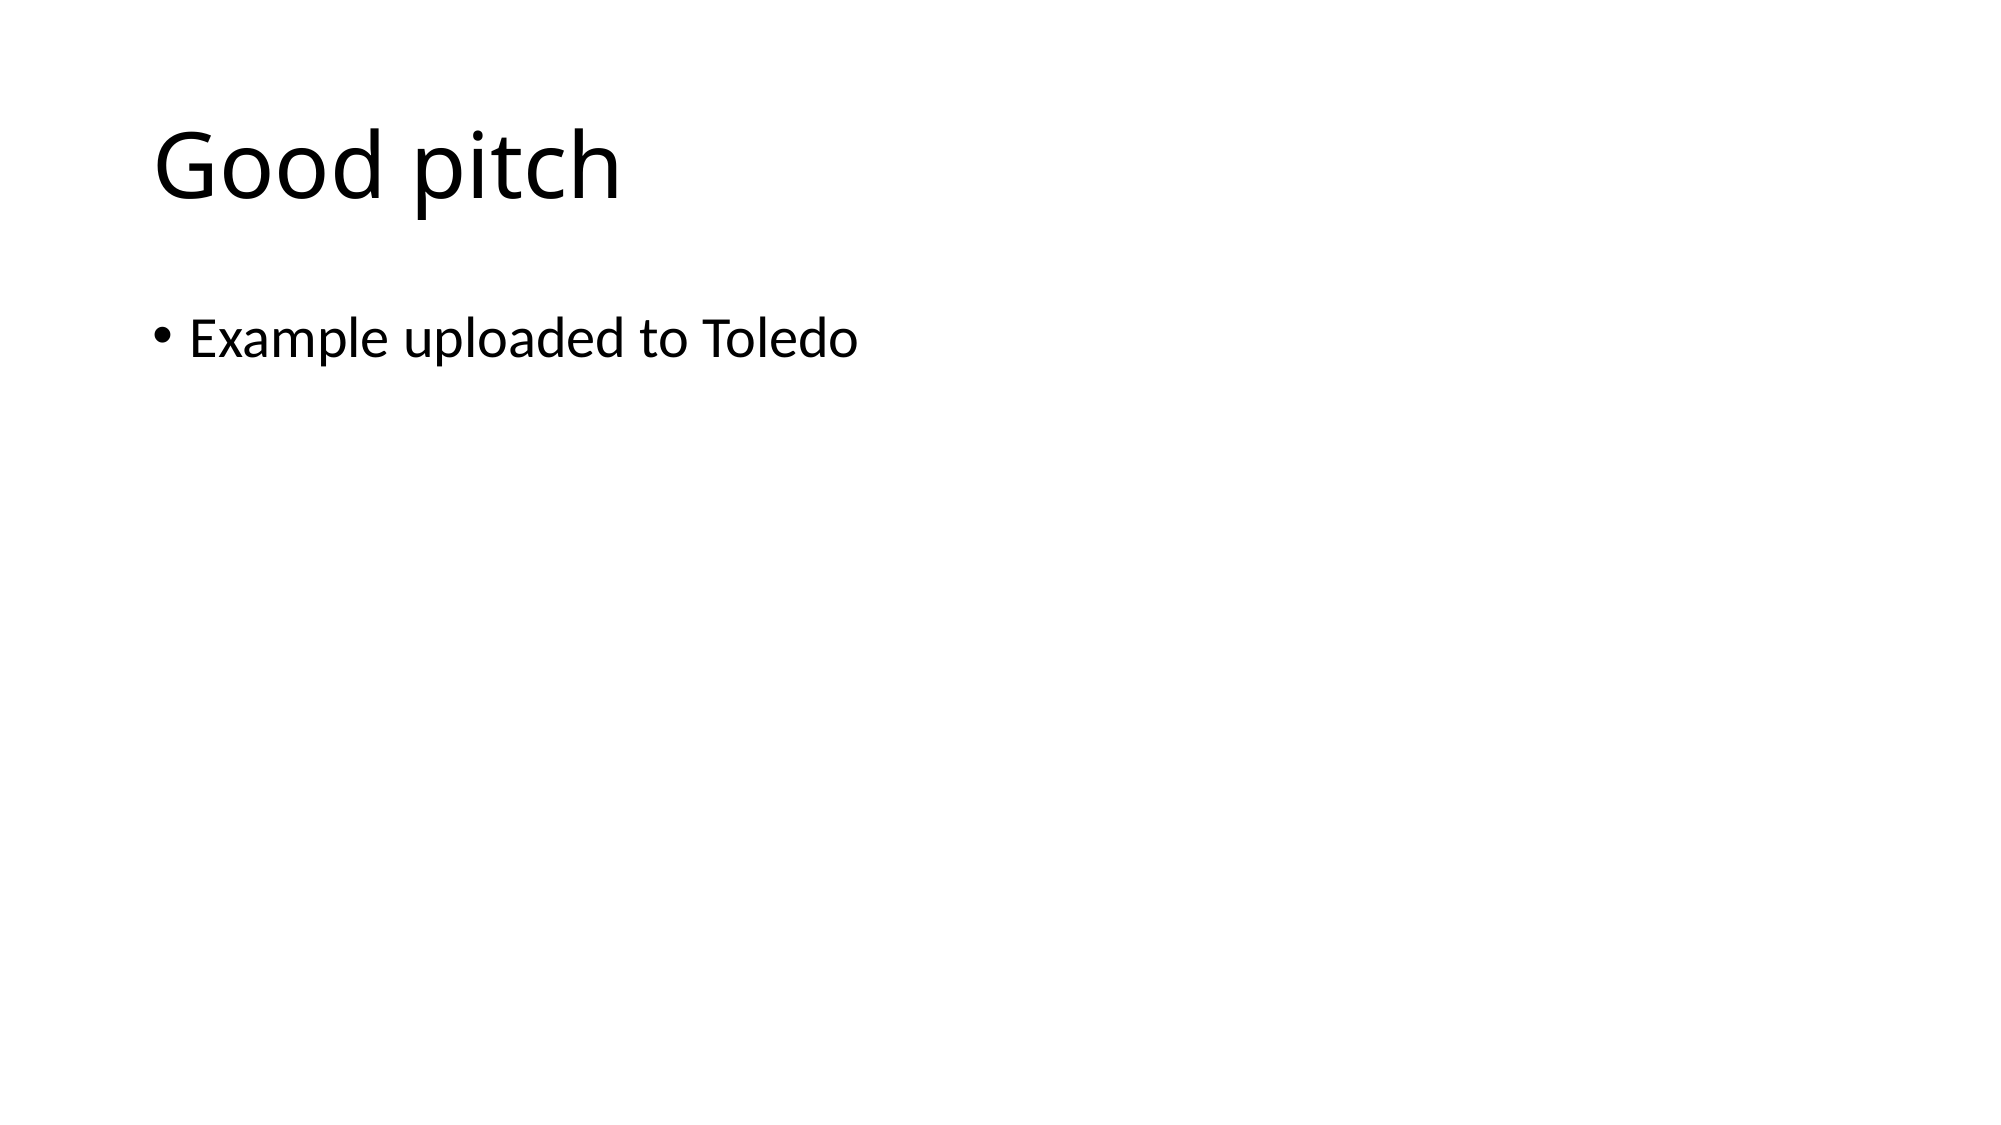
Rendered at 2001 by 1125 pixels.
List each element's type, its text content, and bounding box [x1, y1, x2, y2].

title Good pitch [137, 59, 1863, 278]
list Example uploaded to Toledo [137, 299, 1863, 1014]
